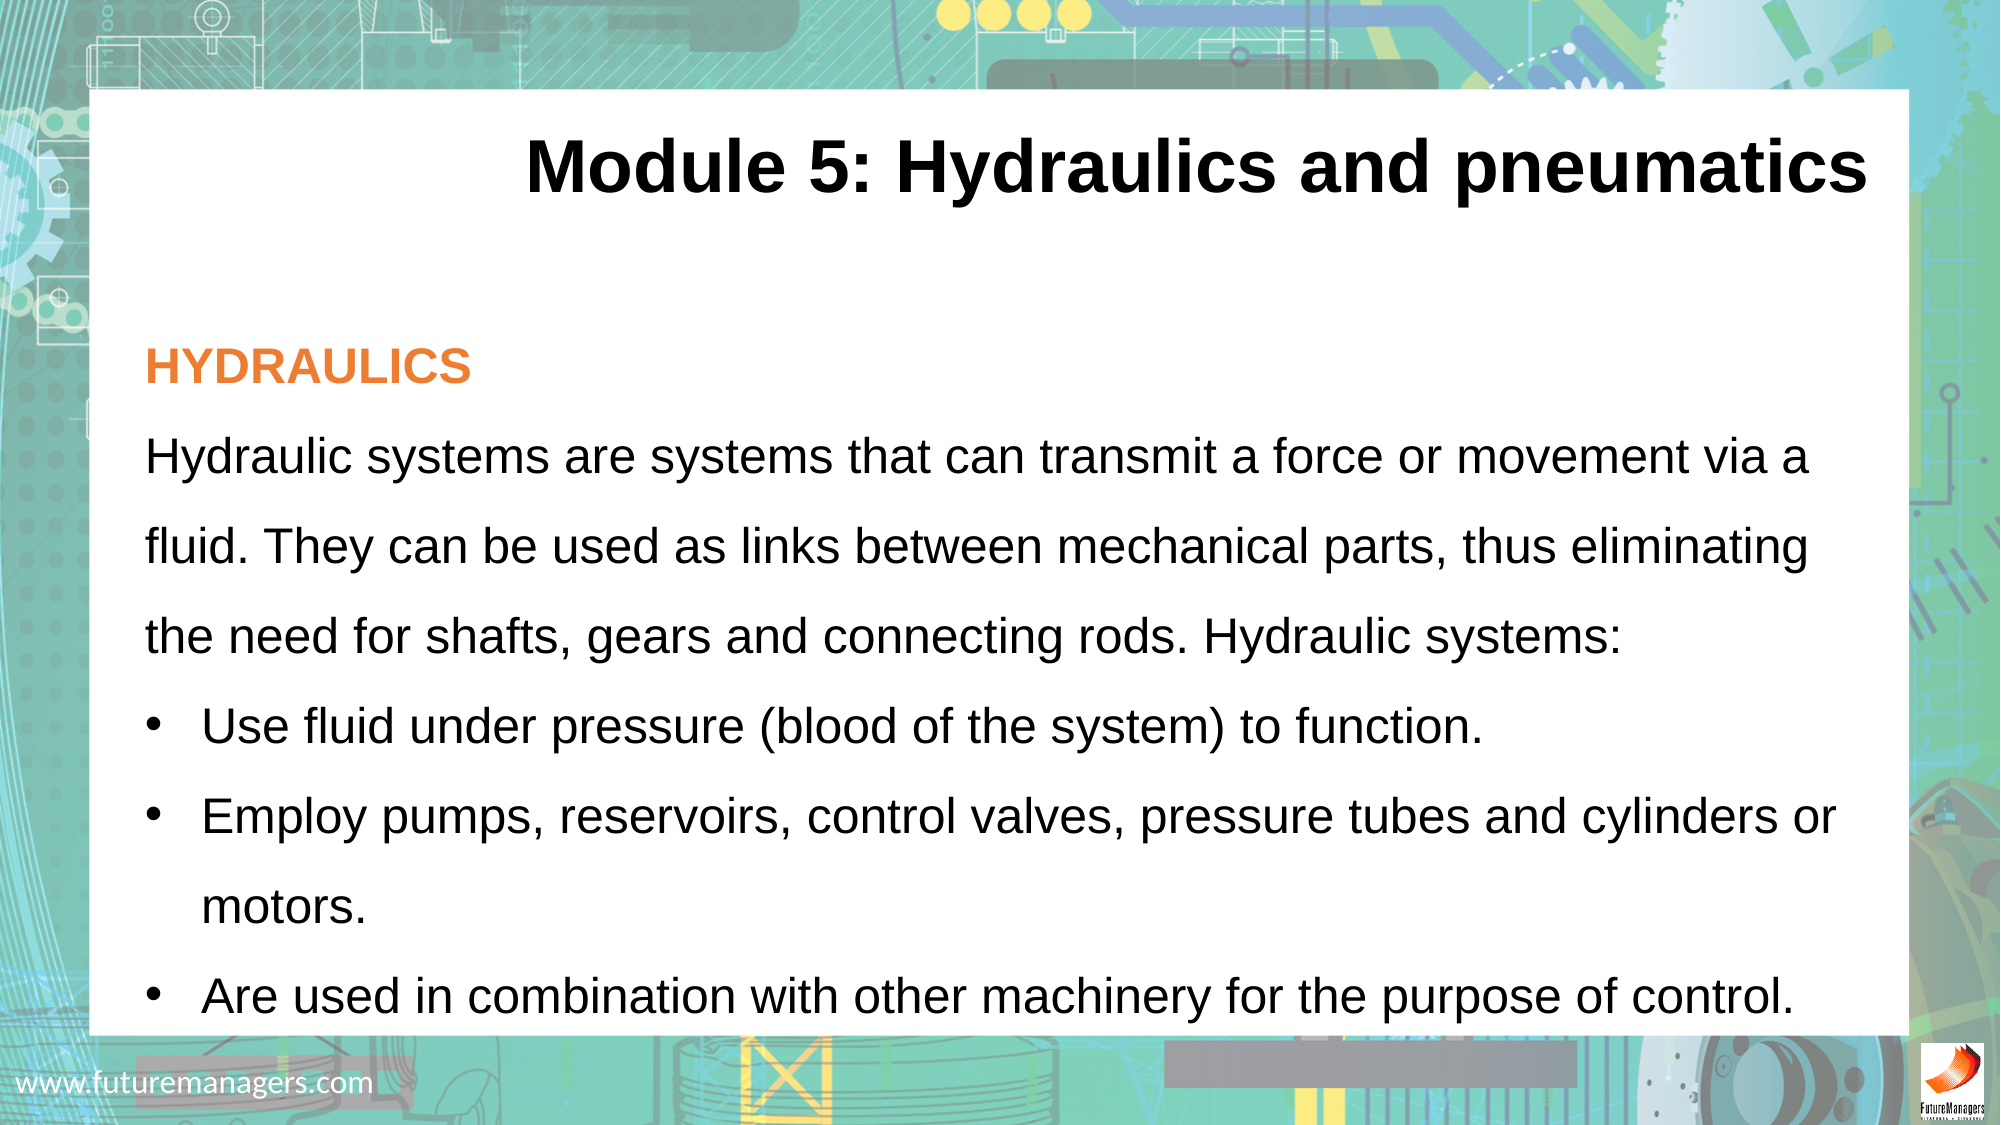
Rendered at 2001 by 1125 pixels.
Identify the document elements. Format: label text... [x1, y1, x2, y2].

text_box Module 5: Hydraulics and pneumatics [109, 109, 1886, 215]
picture [1921, 1043, 1984, 1120]
text_box HYDRAULICS Hydraulic systems are systems that can transmit a force or movement via a fluid. They can be used as links between mechanical parts, thus eliminating the need for shafts, gears and connecting rods. Hydraulic systems: Use fluid under pressure (blood of the system) to function. Employ pumps, reservoirs, control valves, pressure tubes and cylinders or motors. Are used in combination with other machinery for the purpose of control. [130, 295, 1869, 1031]
text_box [88, 88, 1910, 1037]
text_box www.futuremanagers.com [0, 1052, 1447, 1108]
